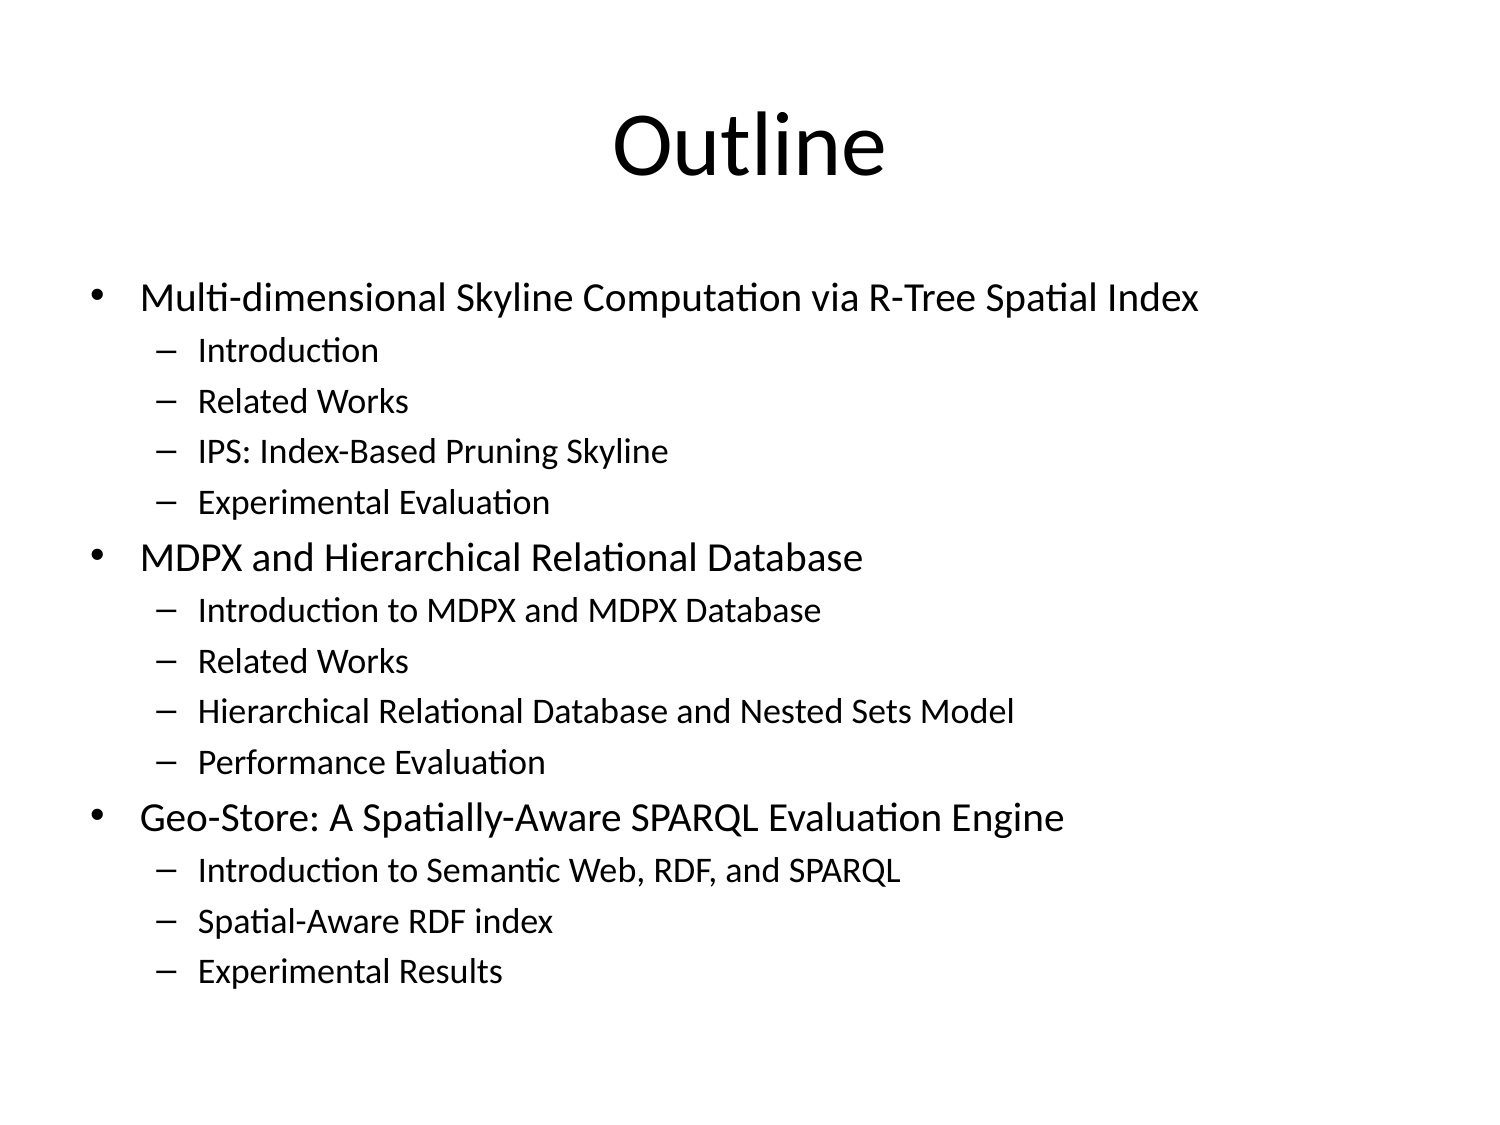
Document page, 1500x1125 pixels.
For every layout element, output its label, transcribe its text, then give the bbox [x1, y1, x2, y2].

title Outline [75, 45, 1425, 233]
list Multi-dimensional Skyline Computation via R-Tree Spatial Index Introduction Related Works IPS: Index-Based Pruning Skyline Experimental Evaluation MDPX and Hierarchical Relational Database Introduction to MDPX and MDPX Database Related Works Hierarchical Relational Database and Nested Sets Model Performance Evaluation Geo-Store: A Spatially-Aware SPARQL Evaluation Engine Introduction to Semantic Web, RDF, and SPARQL Spatial-Aware RDF index Experimental Results [75, 262, 1425, 1005]
